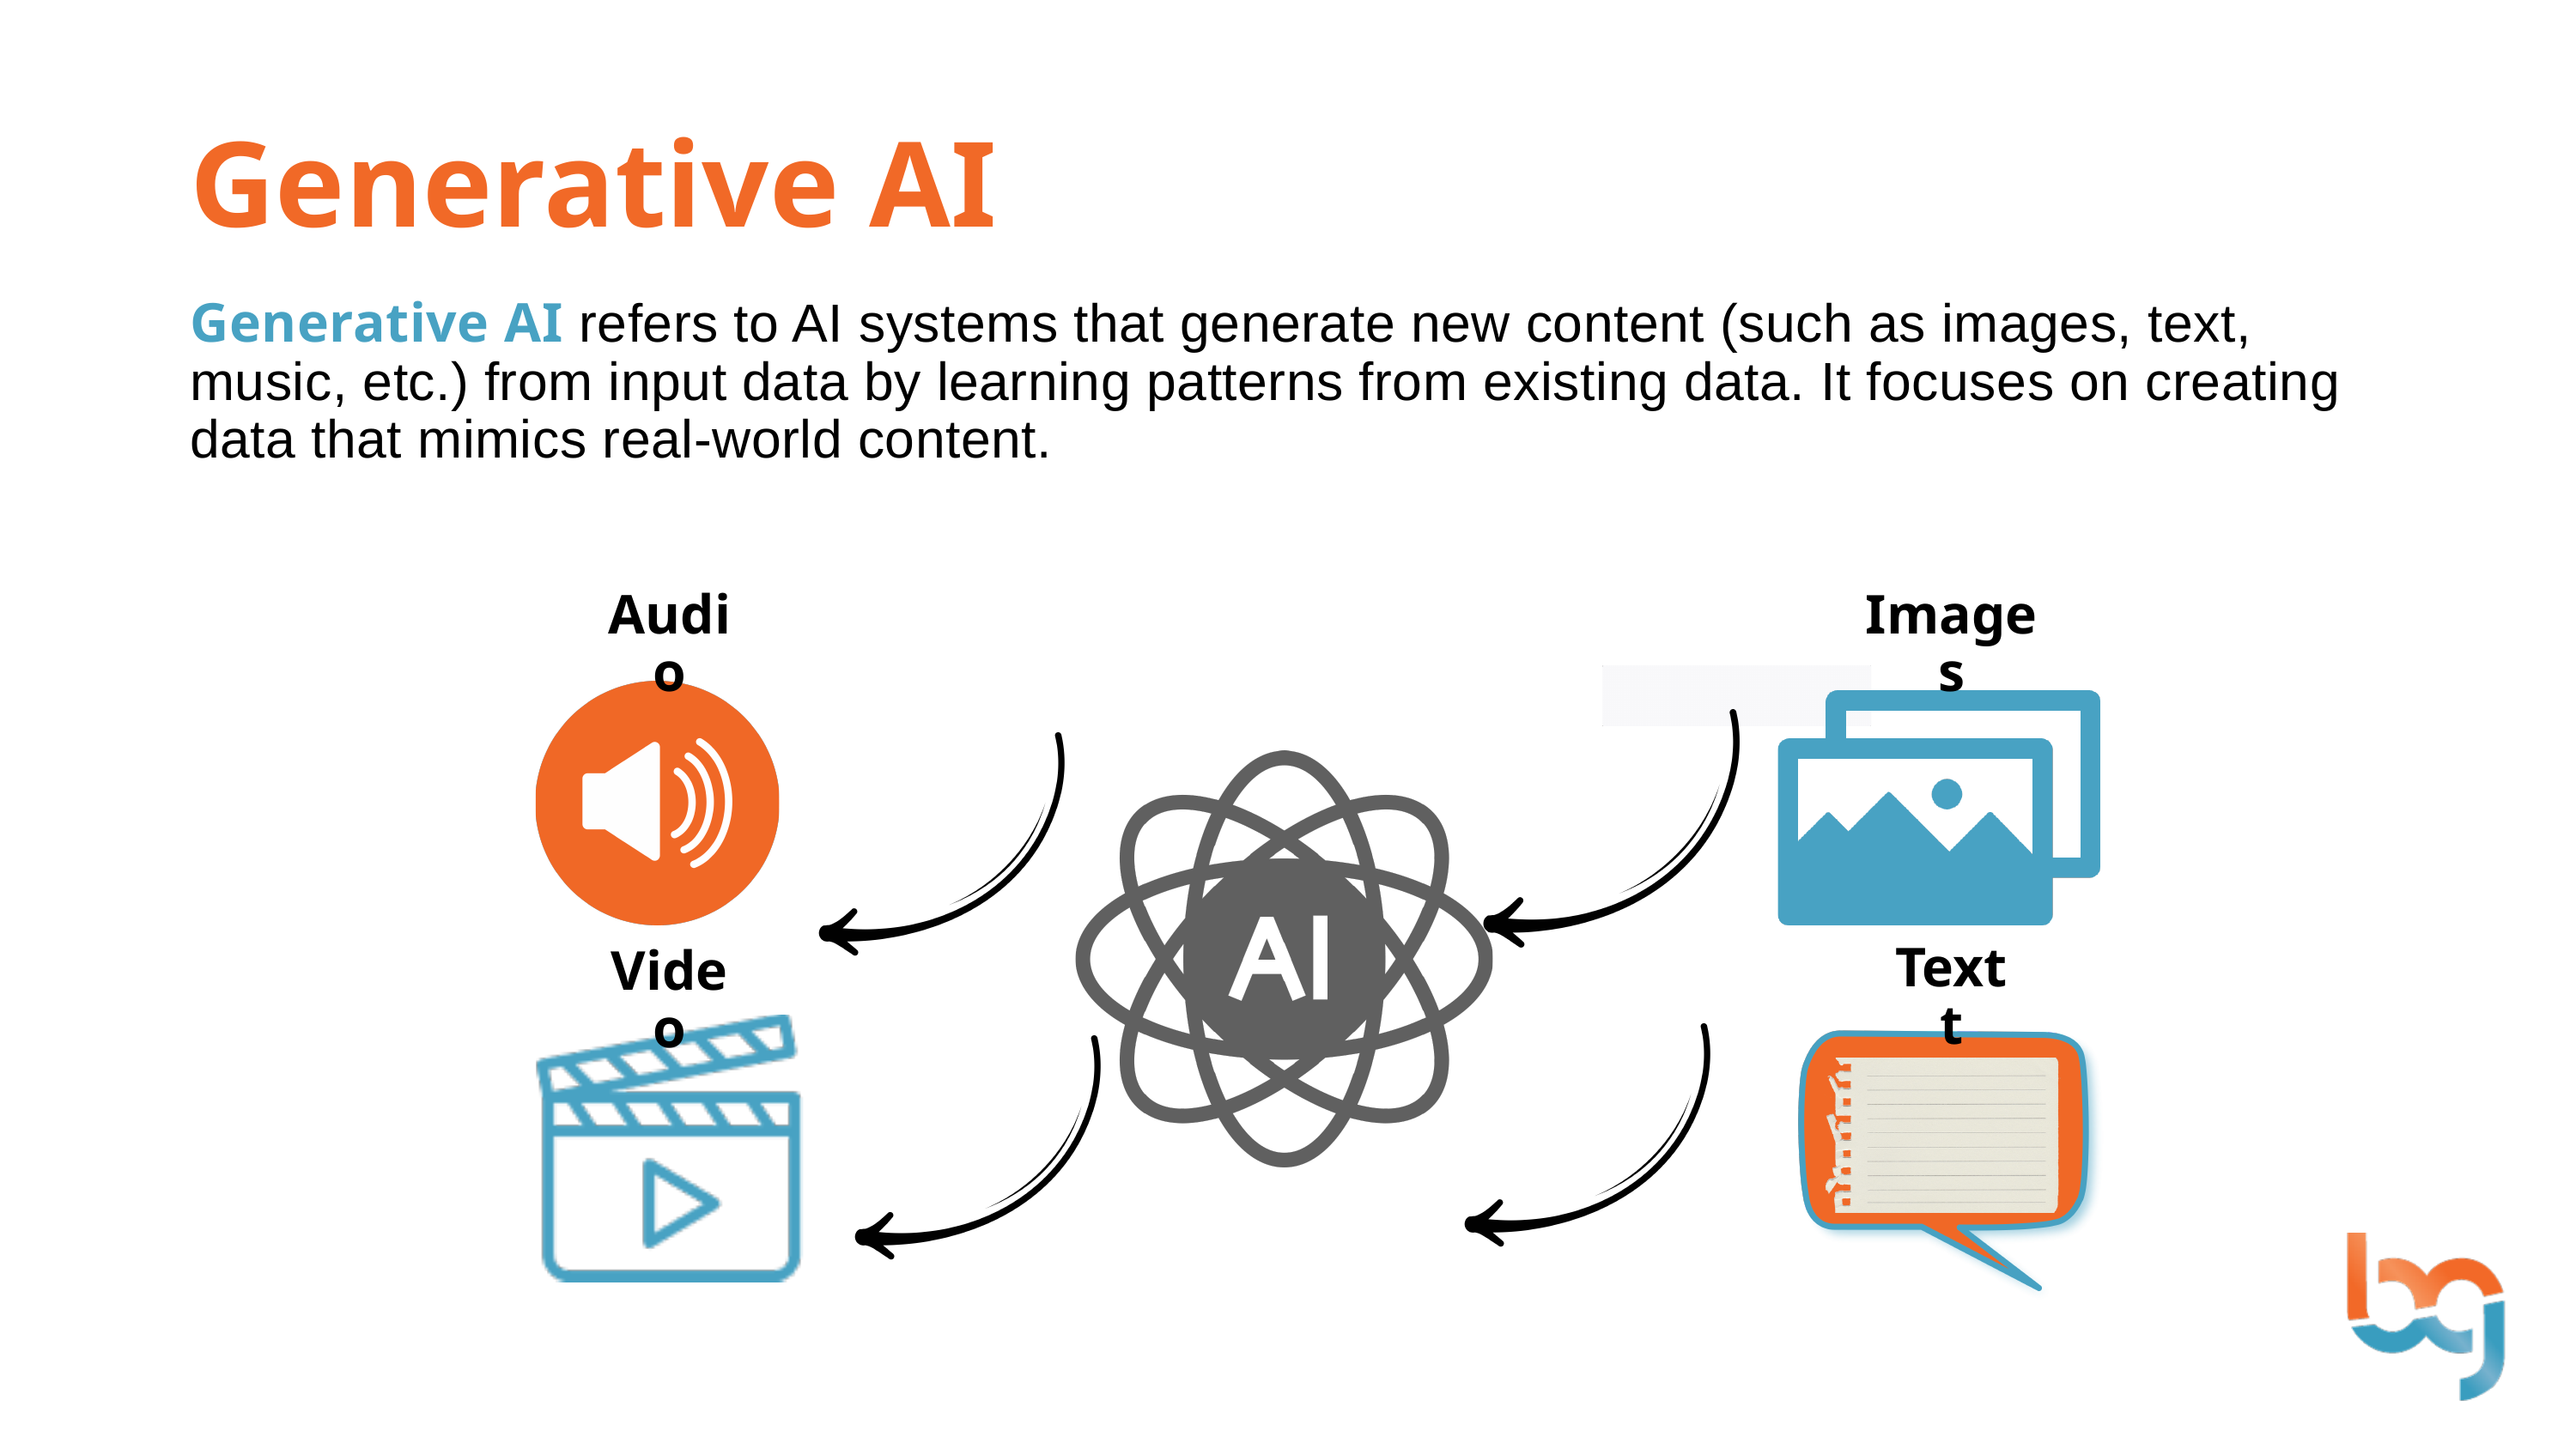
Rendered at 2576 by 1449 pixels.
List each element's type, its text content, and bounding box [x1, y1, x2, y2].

text_box Generative AI refers to AI systems that generate new content (such as images, text, music, etc.) from input data by learning patterns from existing data. It focuses on creating data that mimics real-world content. [190, 294, 2386, 470]
text_box Generative AI [190, 123, 2386, 252]
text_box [535, 584, 2126, 1320]
text_box [2346, 1233, 2512, 1411]
